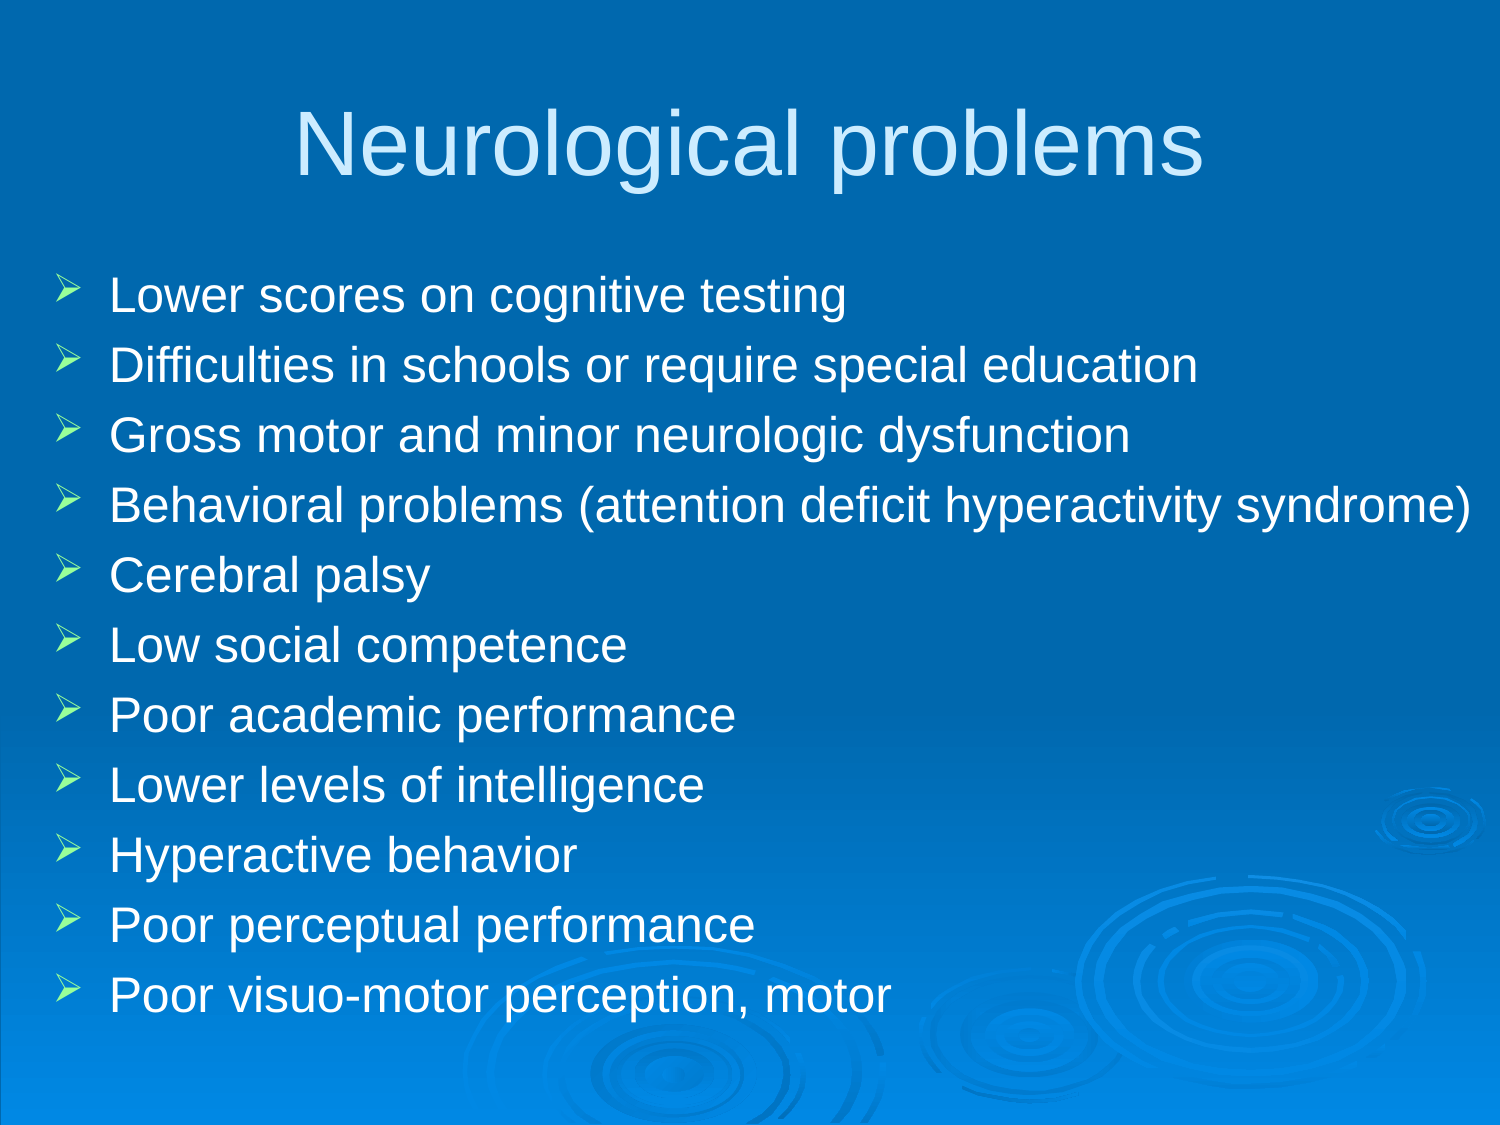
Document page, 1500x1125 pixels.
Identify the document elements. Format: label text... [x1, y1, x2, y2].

title Neurological problems [74, 45, 1426, 233]
list Lower scores on cognitive testing Difficulties in schools or require special education Gross motor and minor neurologic dysfunction Behavioral problems (attention deficit hyperactivity syndrome) Cerebral palsy Low social competence Poor academic performance Lower levels of intelligence Hyperactive behavior Poor perceptual performance Poor visuo-motor perception, motor [37, 255, 1500, 999]
